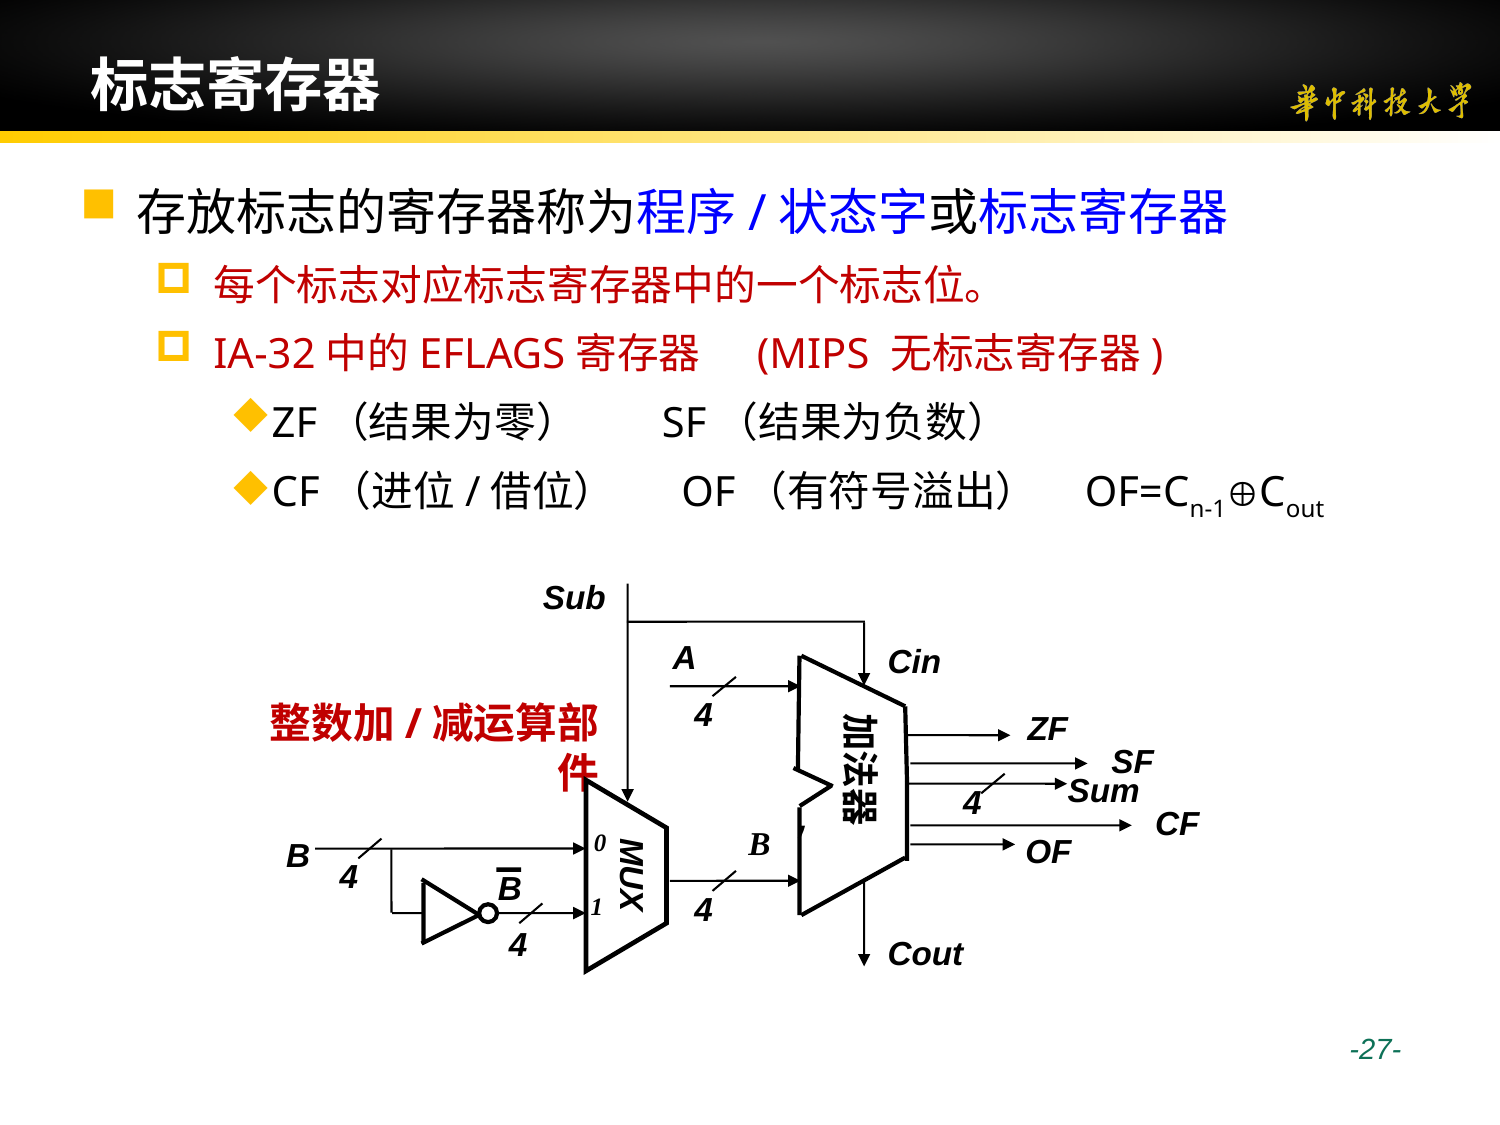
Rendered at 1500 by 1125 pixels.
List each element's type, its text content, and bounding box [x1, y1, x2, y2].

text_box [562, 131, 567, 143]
picture [0, 0, 1500, 131]
list 存放标志的寄存器称为程序/状态字或标志寄存器 每个标志对应标志寄存器中的一个标志位。 IA-32中的EFLAGS寄存器 (MIPS 无标志寄存器) ZF（结果为零） SF（结果为负数） CF（进位/借位） OF（有符号溢出） OF=Cn-1Cout [64, 160, 1414, 988]
slide_number -27- [1257, 1023, 1425, 1102]
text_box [222, 569, 1215, 980]
title 标志寄存器 [74, 34, 1426, 131]
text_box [650, 131, 655, 143]
text_box [738, 131, 744, 143]
